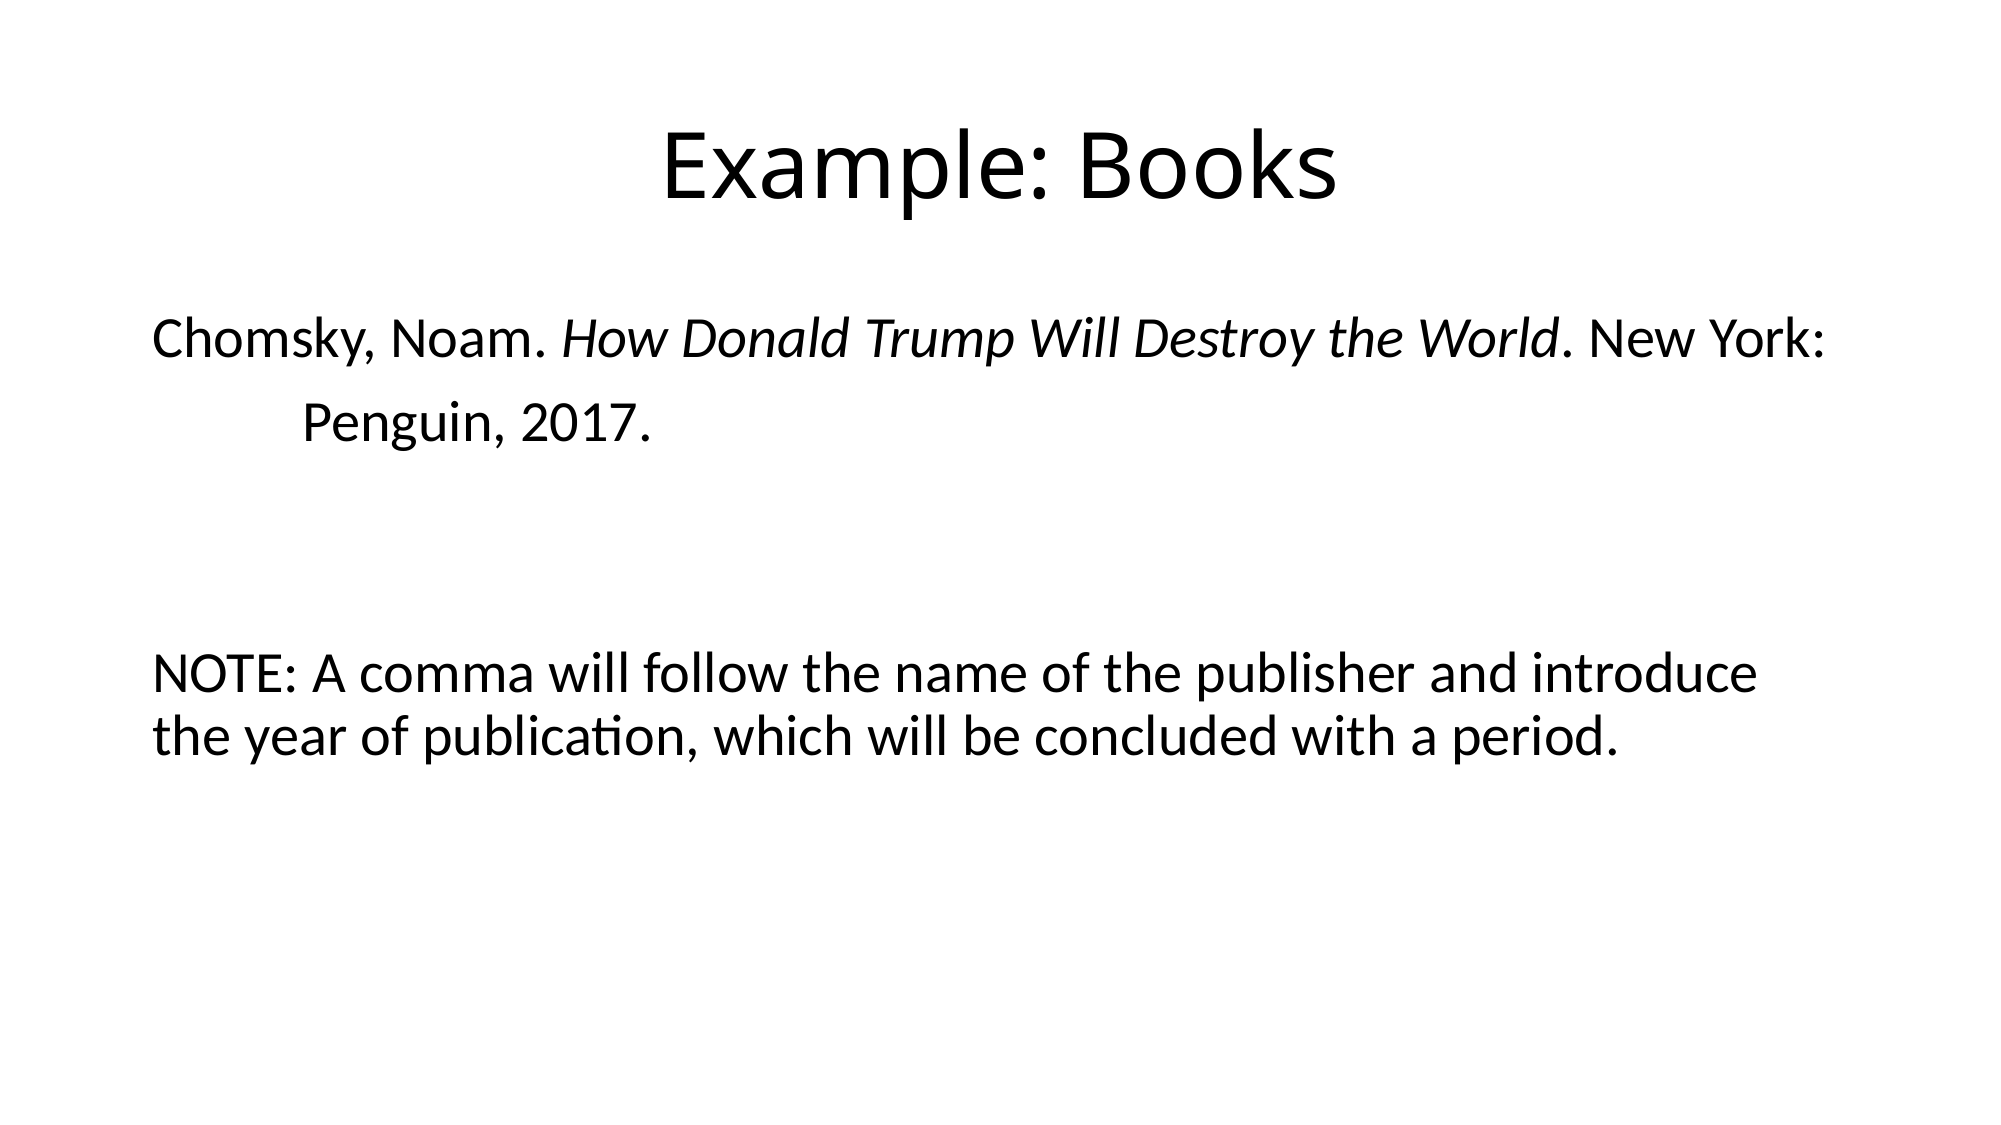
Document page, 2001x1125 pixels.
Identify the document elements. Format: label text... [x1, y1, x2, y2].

list Chomsky, Noam. How Donald Trump Will Destroy the World. New York: Penguin, 2017. NOTE: A comma will follow the name of the publisher and introduce the year of publication, which will be concluded with a period. [137, 299, 1863, 1014]
title Example: Books [137, 59, 1863, 278]
